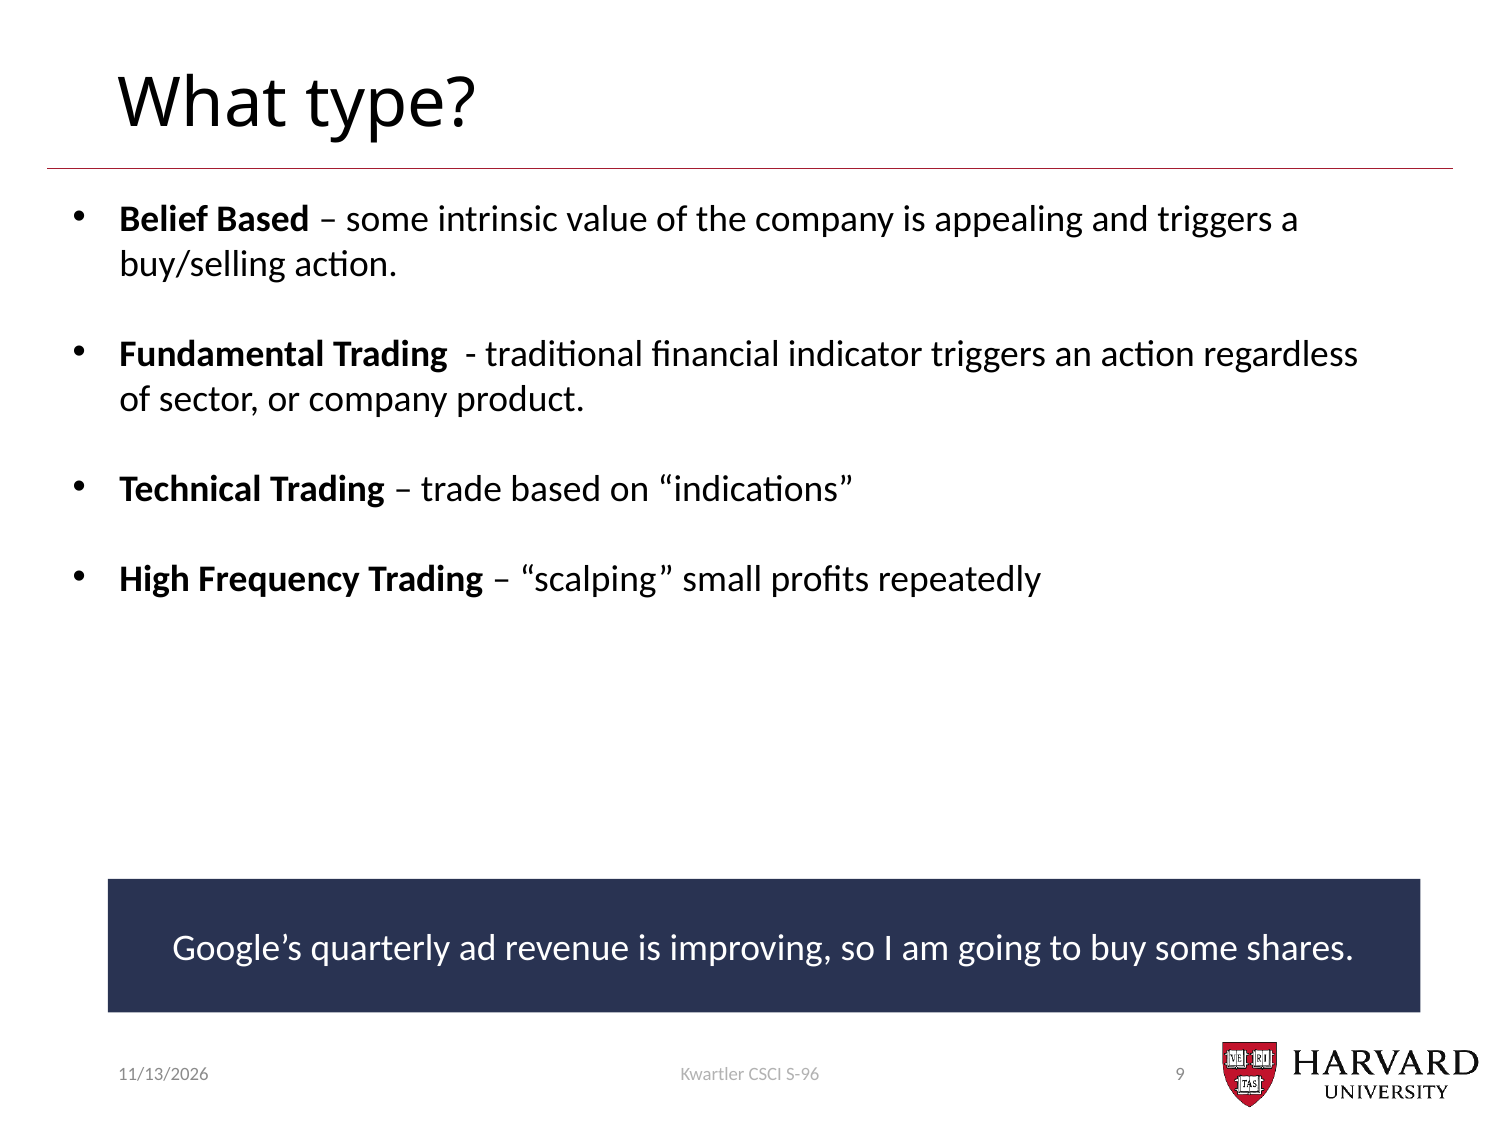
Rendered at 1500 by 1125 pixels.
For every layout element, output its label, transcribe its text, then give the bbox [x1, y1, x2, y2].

picture [1200, 1024, 1500, 1125]
slide_number 9 [1059, 1042, 1200, 1103]
title What type? [103, 59, 1397, 157]
text_box Google’s quarterly ad revenue is improving, so I am going to buy some shares. [107, 878, 1421, 1013]
footer Kwartler CSCI S-96 [496, 1042, 1004, 1103]
text_box Belief Based – some intrinsic value of the company is appealing and triggers a buy/selling action. Fundamental Trading - traditional financial indicator triggers an action regardless of sector, or company product. Technical Trading – trade based on “indications” High Frequency Trading – “scalping” small profits repeatedly [57, 186, 1390, 606]
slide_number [103, 1042, 441, 1103]
